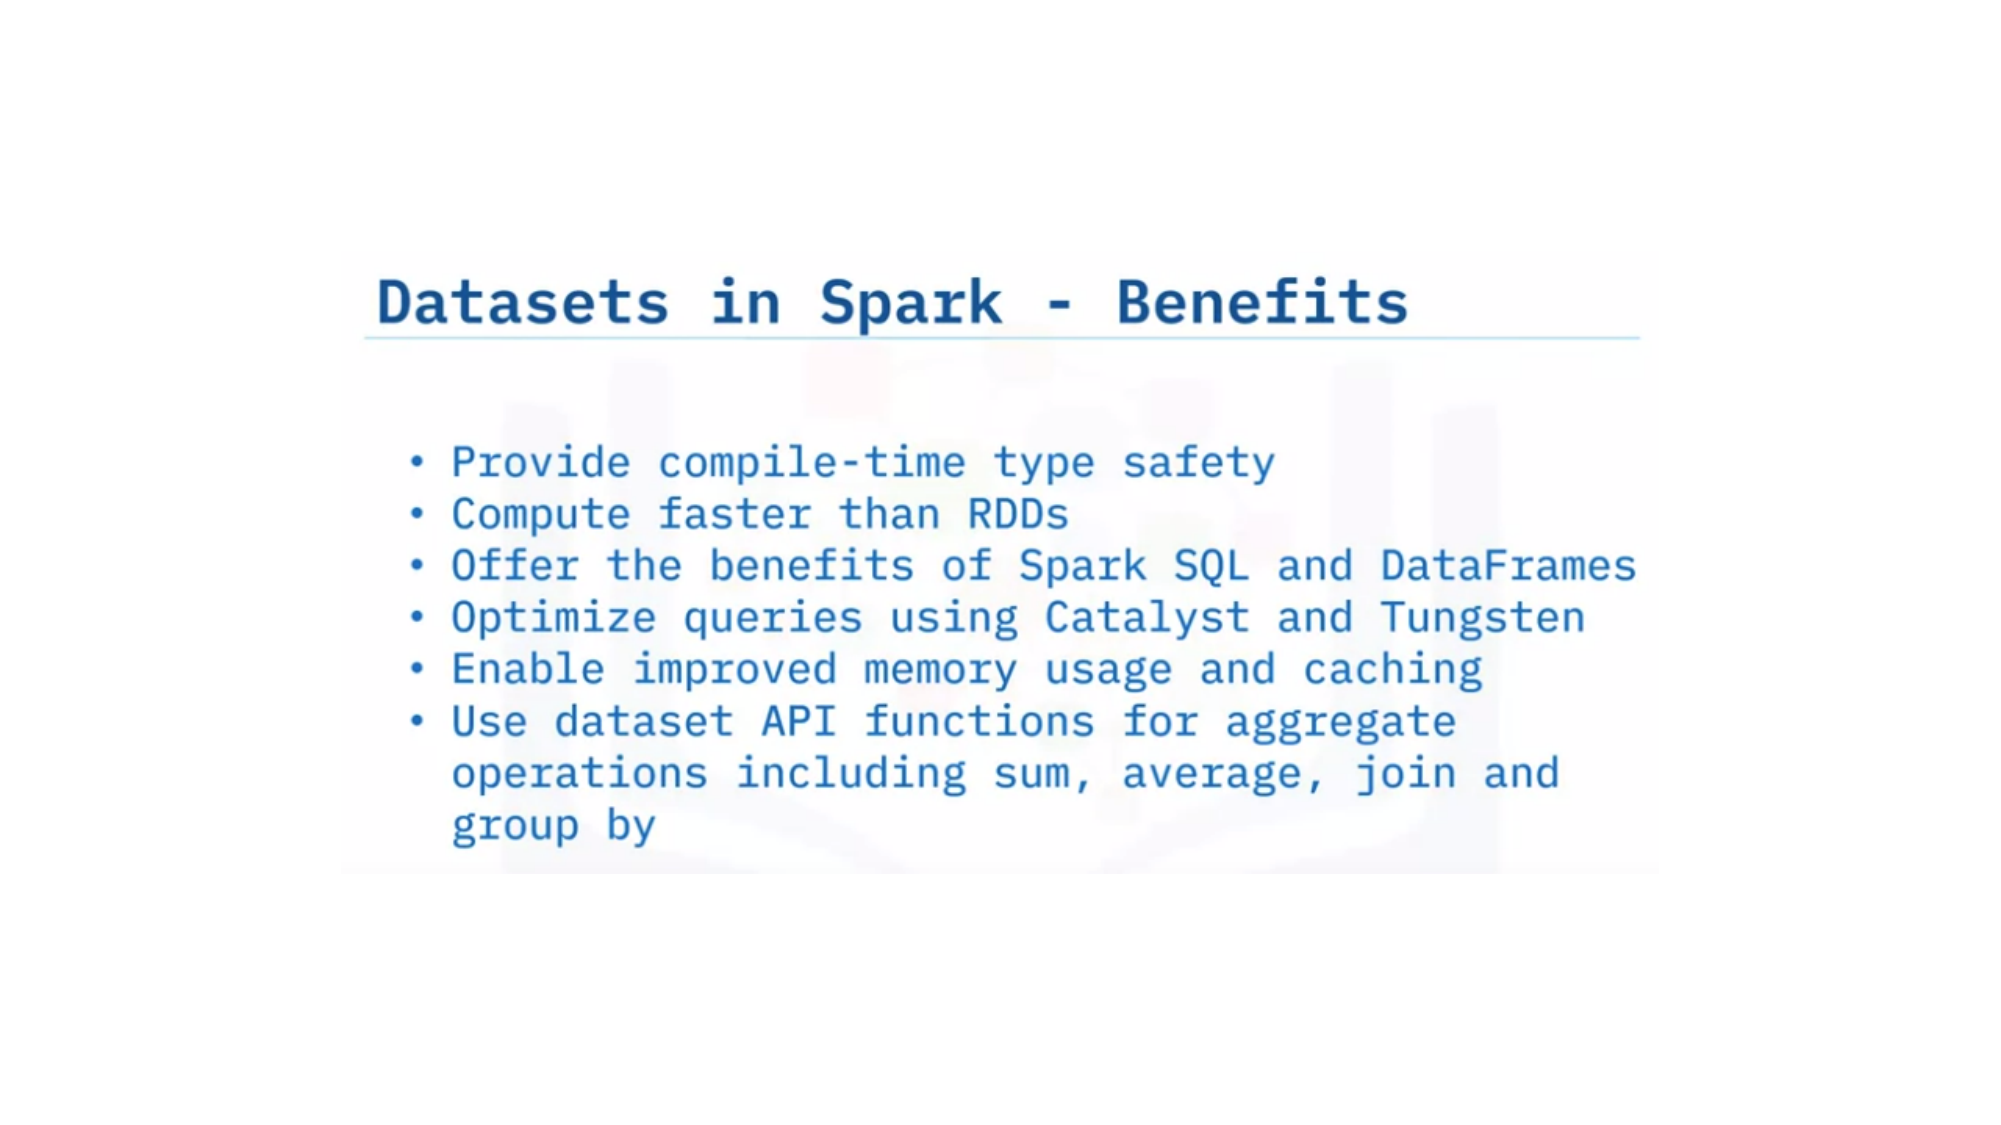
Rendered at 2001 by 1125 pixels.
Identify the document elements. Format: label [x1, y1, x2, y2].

picture [341, 251, 1659, 874]
